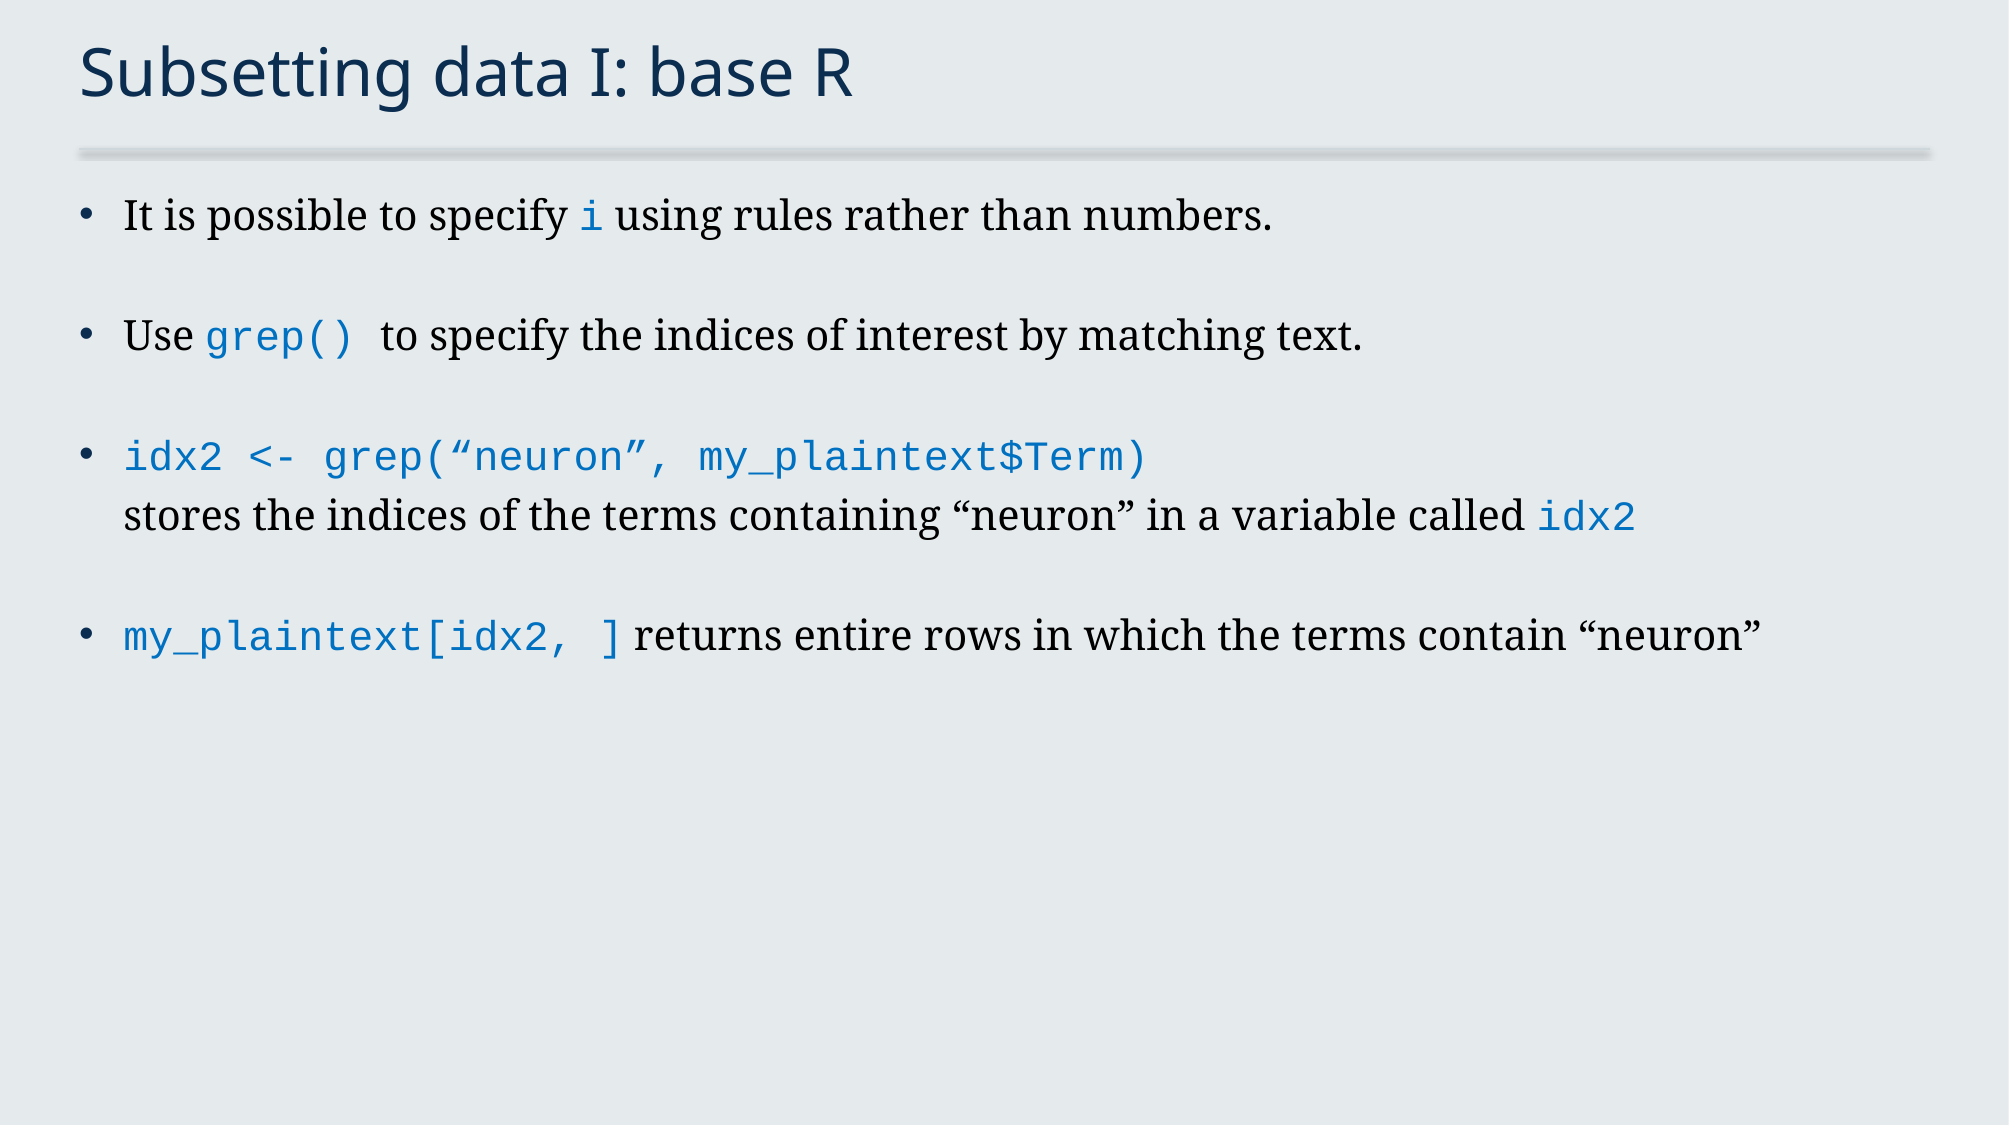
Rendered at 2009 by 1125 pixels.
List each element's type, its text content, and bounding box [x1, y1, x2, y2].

list It is possible to specify i using rules rather than numbers. Use grep() to specify the indices of interest by matching text. idx2 <- grep(“neuron”, my_plaintext$Term) stores the indices of the terms containing “neuron” in a variable called idx2 my_plaintext[idx2, ] returns entire rows in which the terms contain “neuron” [79, 178, 1930, 1039]
title Subsetting data I: base R [79, 29, 1930, 148]
